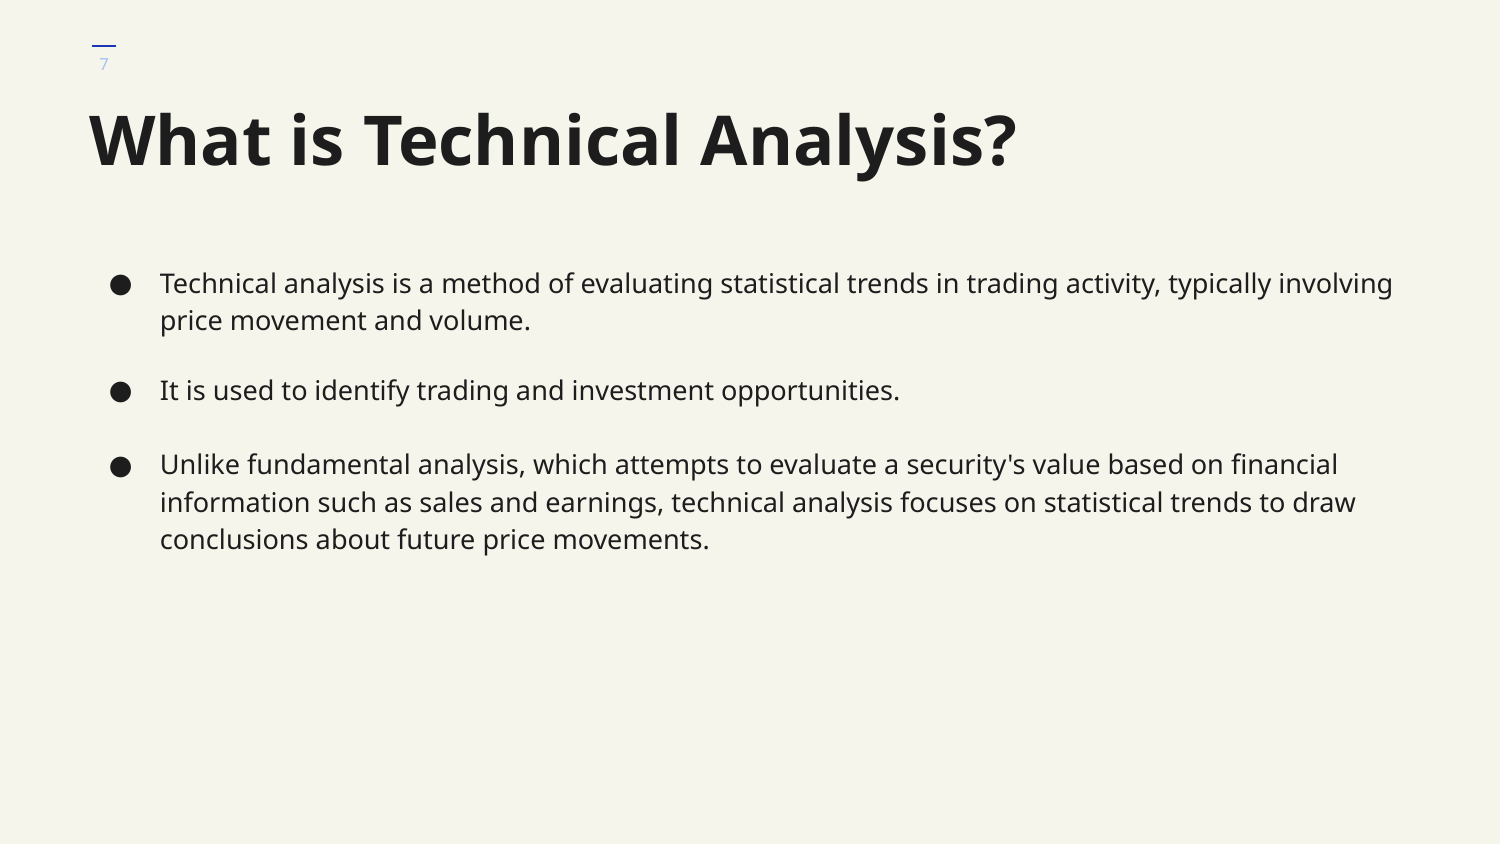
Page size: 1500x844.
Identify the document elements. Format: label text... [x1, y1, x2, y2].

title What is Technical Analysis? [74, 97, 1271, 227]
list Technical analysis is a method of evaluating statistical trends in trading activity, typically involving price movement and volume. It is used to identify trading and investment opportunities. Unlike fundamental analysis, which attempts to evaluate a security's value based on financial information such as sales and earnings, technical analysis focuses on statistical trends to draw conclusions about future price movements. [69, 246, 1430, 598]
